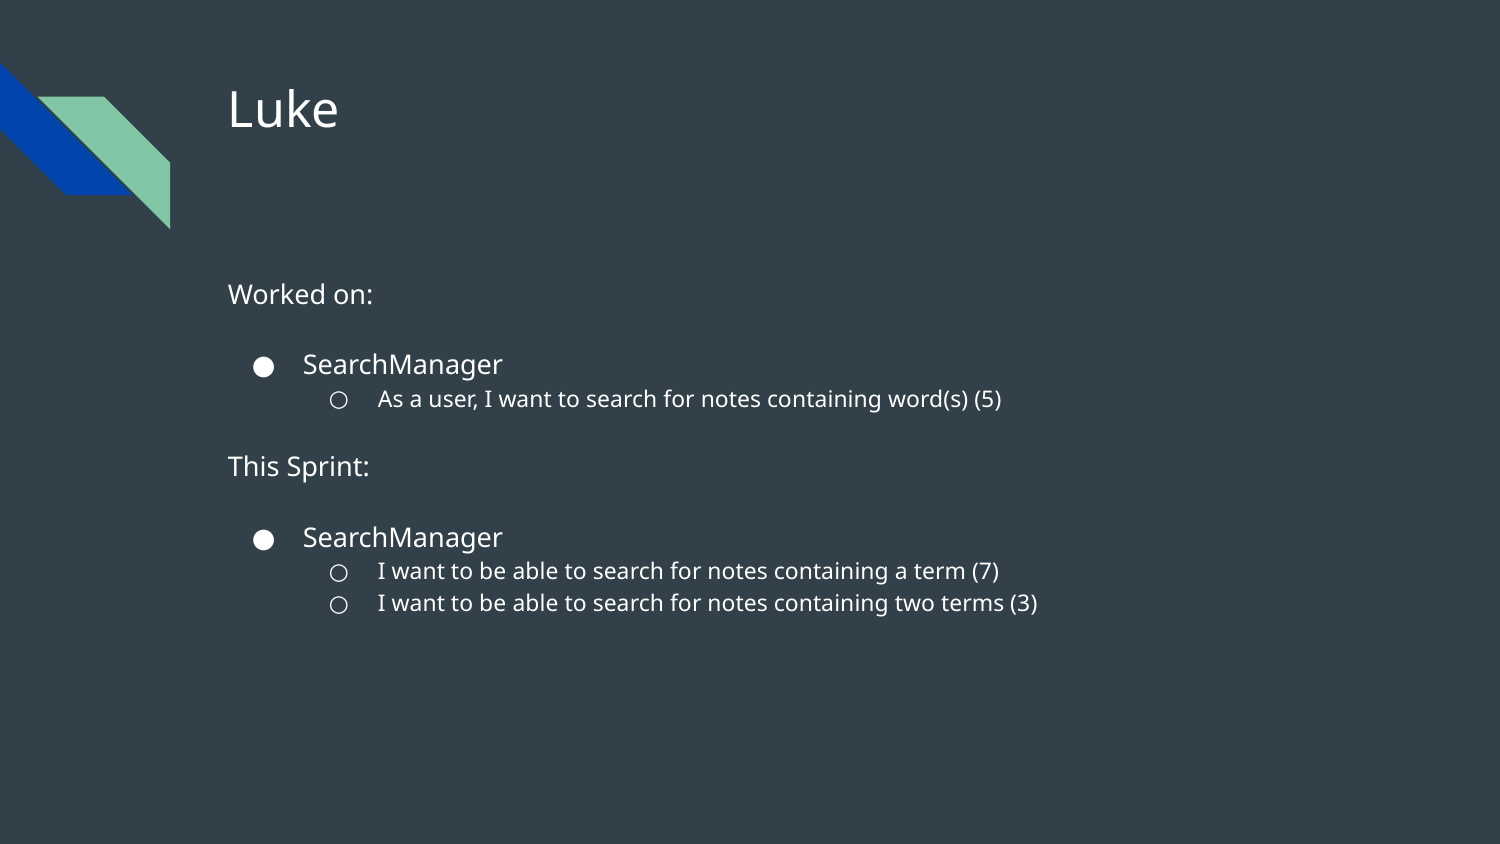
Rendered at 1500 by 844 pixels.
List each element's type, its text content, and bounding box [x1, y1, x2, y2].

title Luke [212, 62, 1368, 213]
list Worked on: SearchManager As a user, I want to search for notes containing word(s) (5) This Sprint: SearchManager I want to be able to search for notes containing a term (7) I want to be able to search for notes containing two terms (3) [212, 257, 1368, 735]
